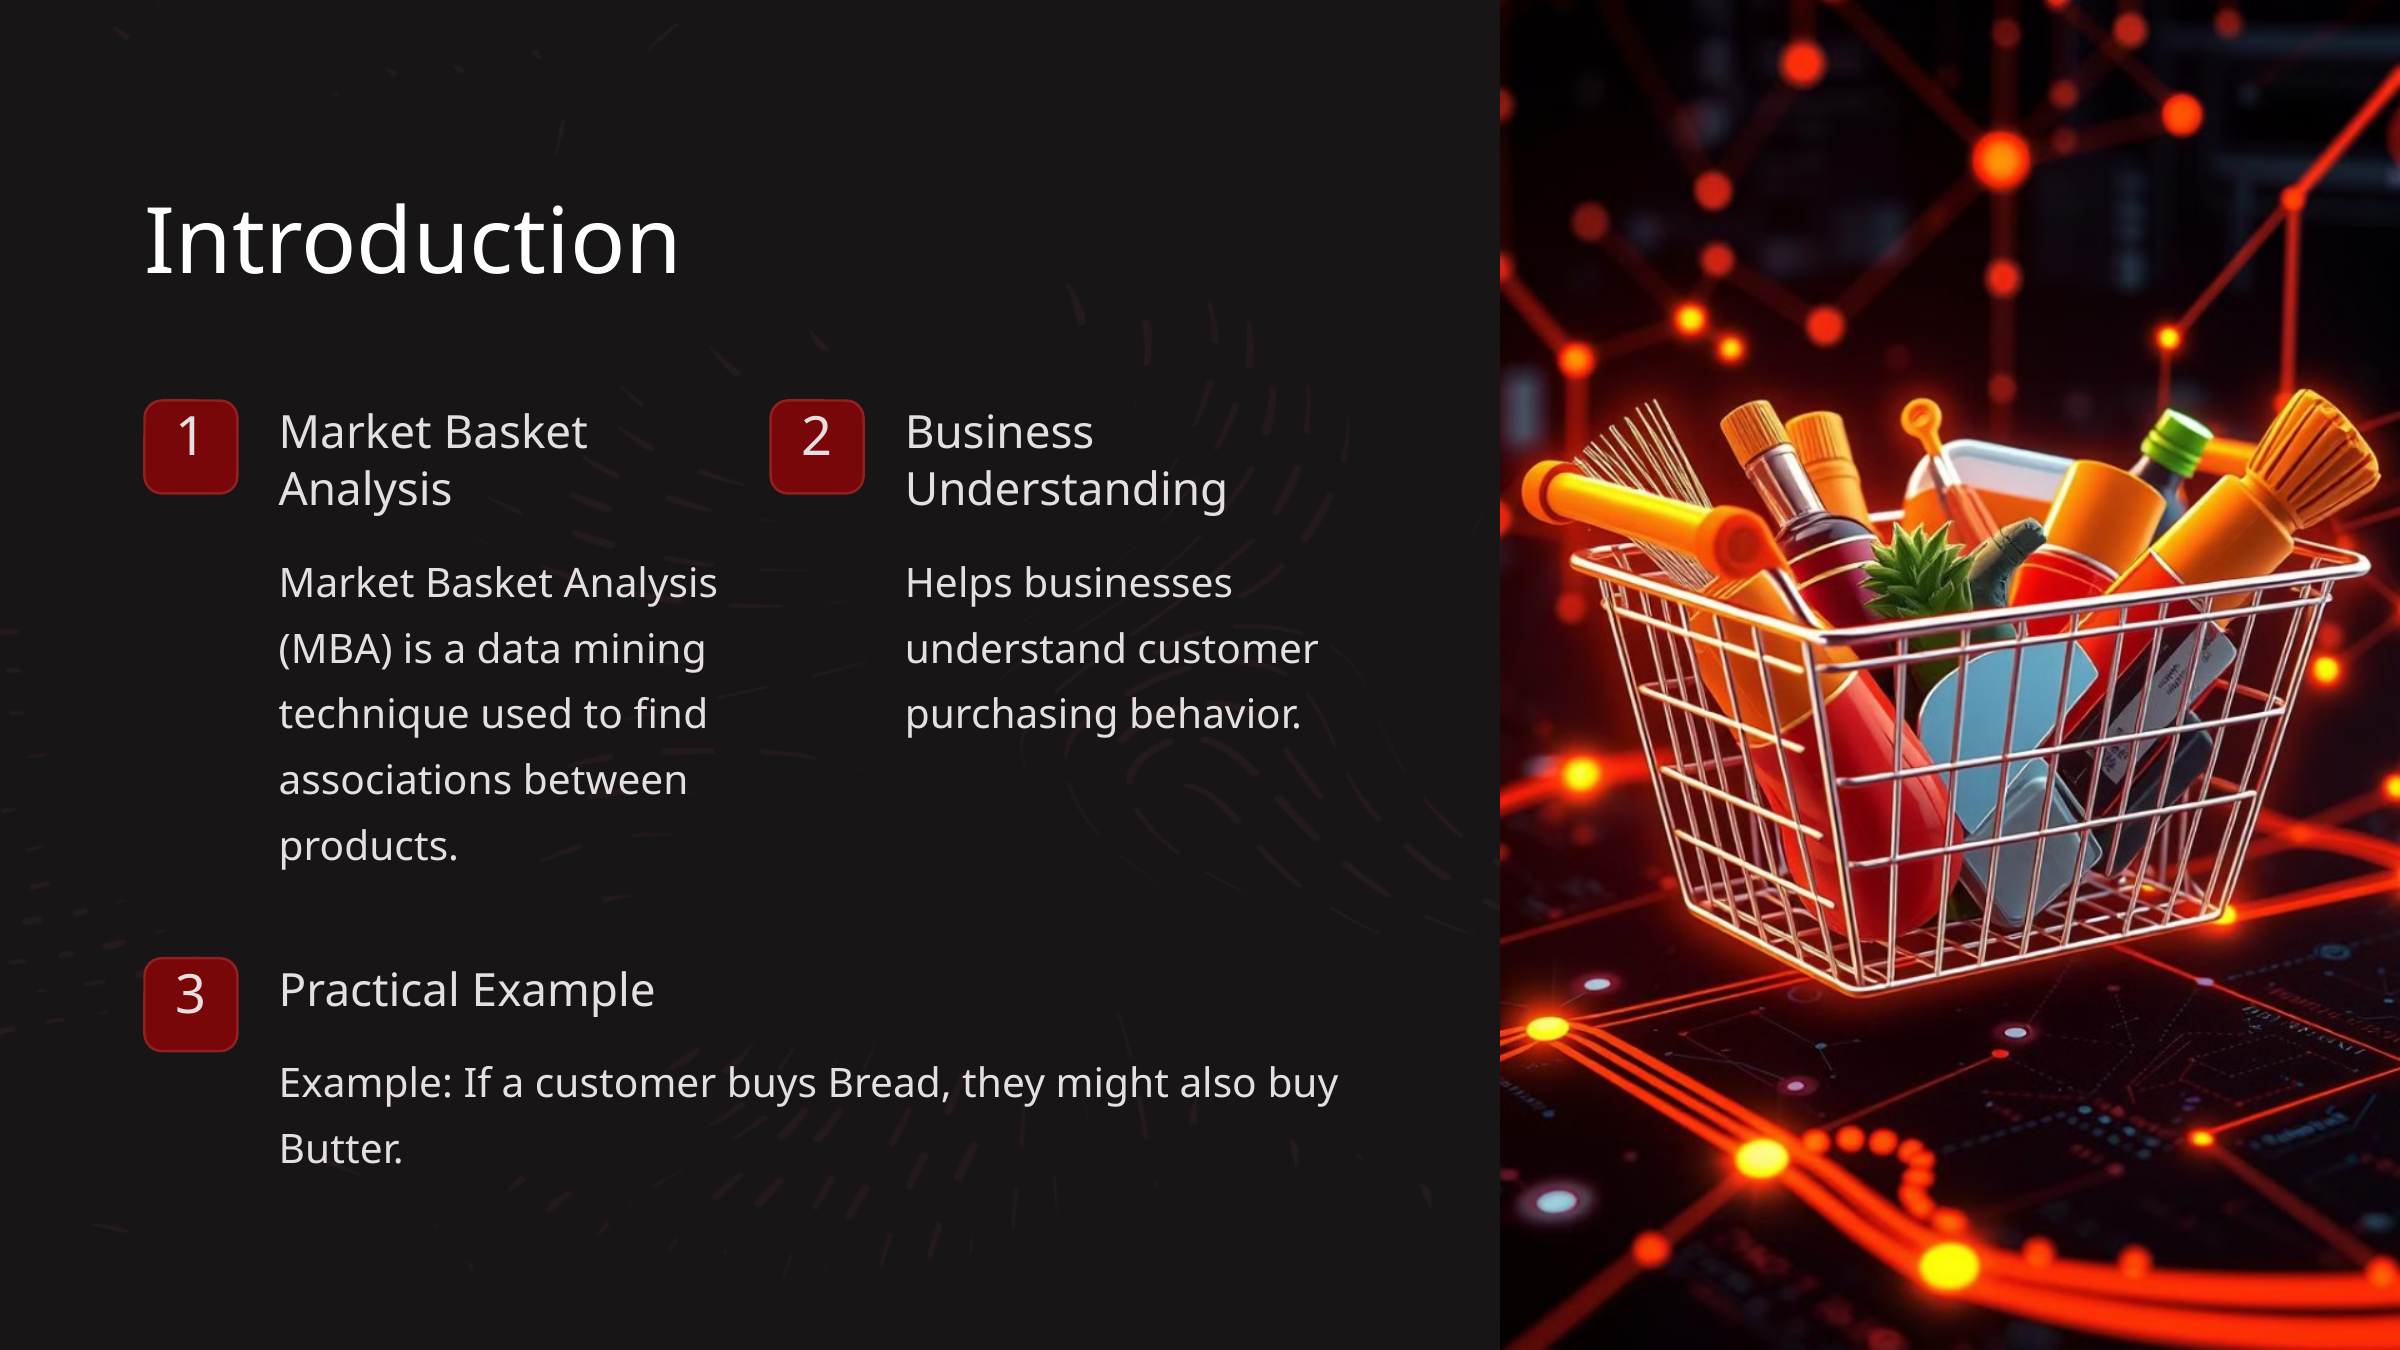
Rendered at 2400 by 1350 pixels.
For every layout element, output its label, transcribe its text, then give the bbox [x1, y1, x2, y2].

text_box 2 [789, 412, 845, 482]
text_box Market Basket Analysis (MBA) is a data mining technique used to find associations between products. [278, 539, 730, 871]
text_box [144, 958, 238, 1052]
text_box [770, 400, 864, 494]
text_box Helps businesses understand customer purchasing behavior. [904, 539, 1356, 739]
text_box Market Basket Analysis [278, 400, 730, 516]
text_box Example: If a customer buys Bread, they might also buy Butter. [278, 1040, 1356, 1173]
text_box Introduction [144, 177, 1063, 293]
text_box Business Understanding [904, 400, 1356, 516]
text_box 3 [163, 970, 219, 1040]
picture [1499, 0, 2400, 1350]
text_box Practical Example [278, 958, 738, 1016]
text_box 1 [163, 412, 219, 482]
text_box [144, 400, 238, 494]
